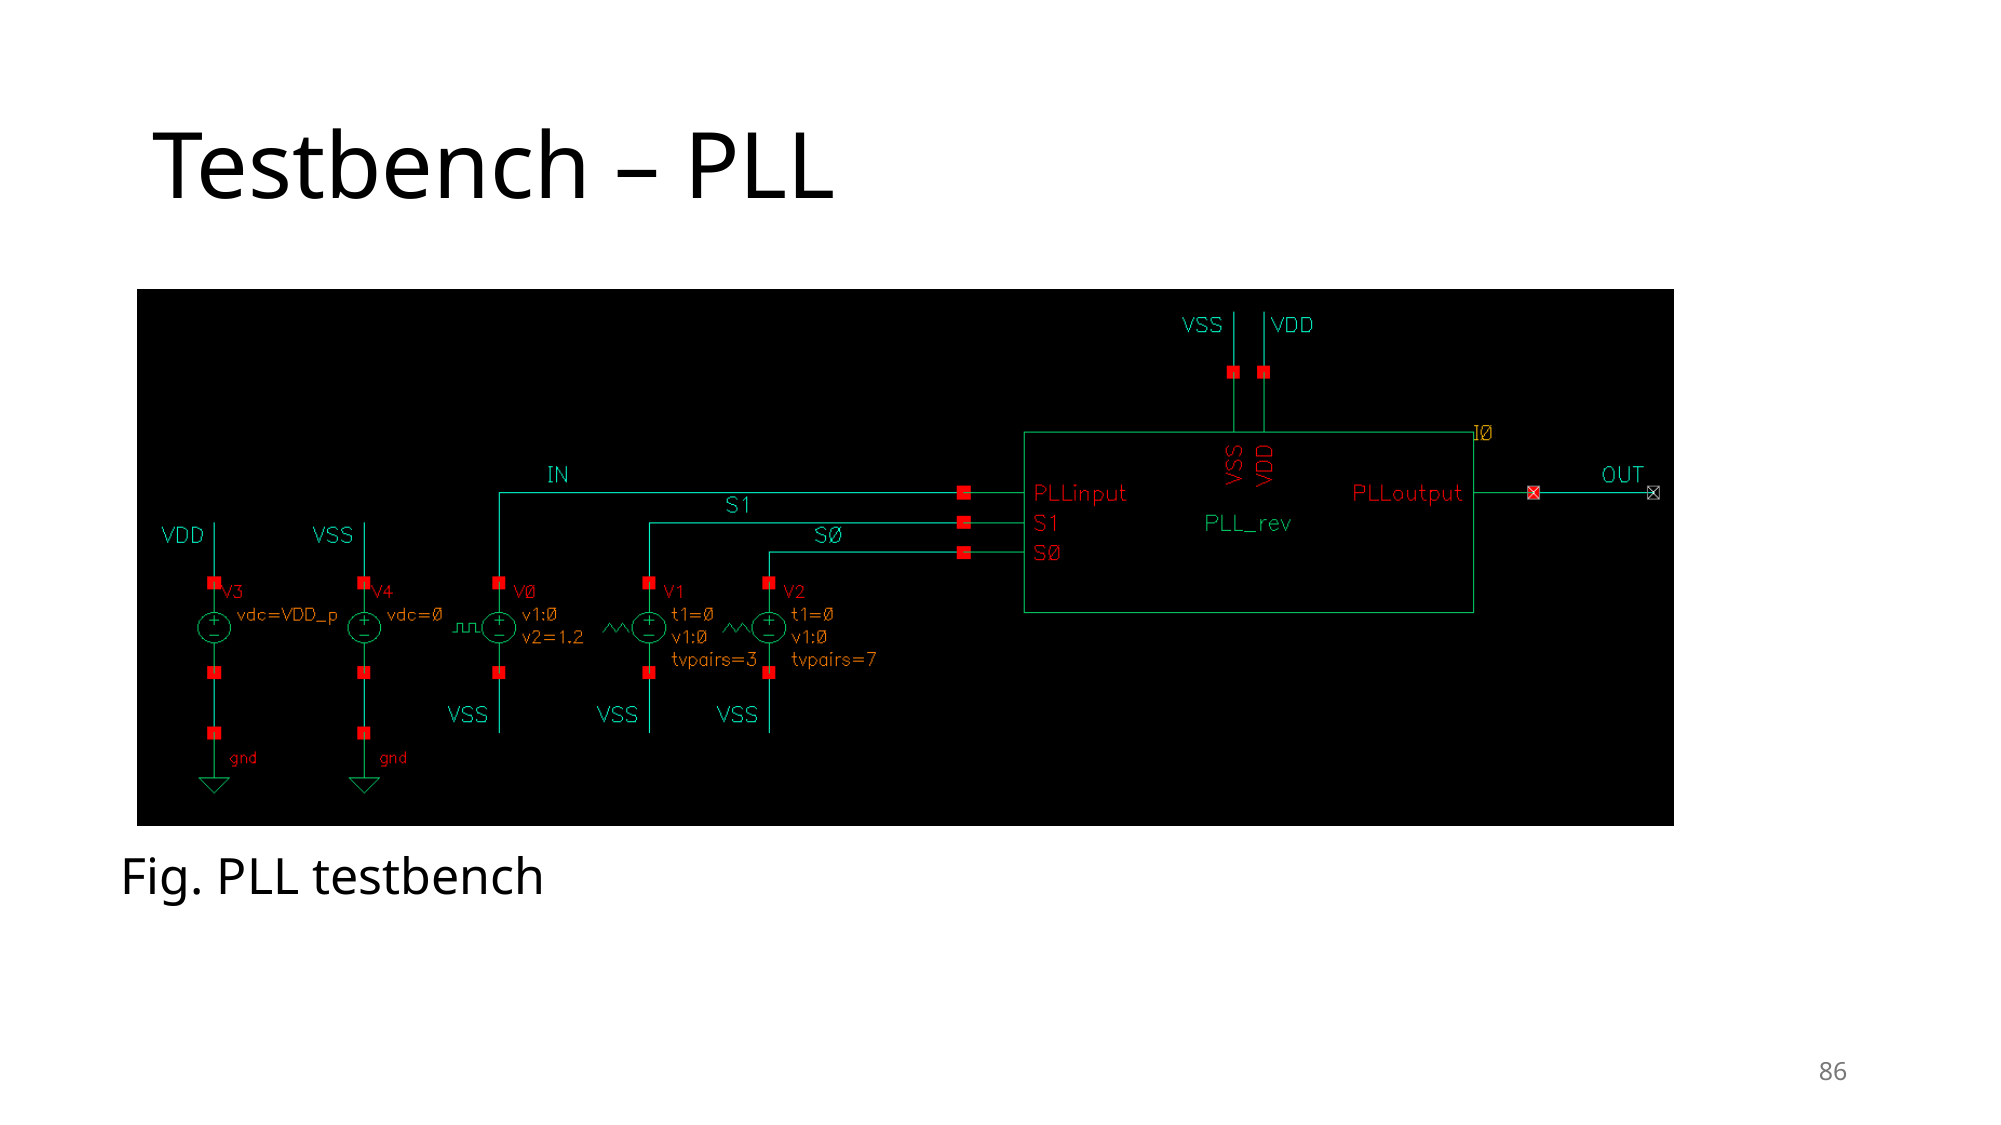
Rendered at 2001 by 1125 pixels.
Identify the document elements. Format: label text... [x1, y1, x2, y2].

text_box Fig. PLL testbench [105, 836, 561, 912]
slide_number 86 [1412, 1042, 1863, 1103]
title Testbench – PLL [137, 59, 1863, 278]
picture [136, 288, 1674, 827]
